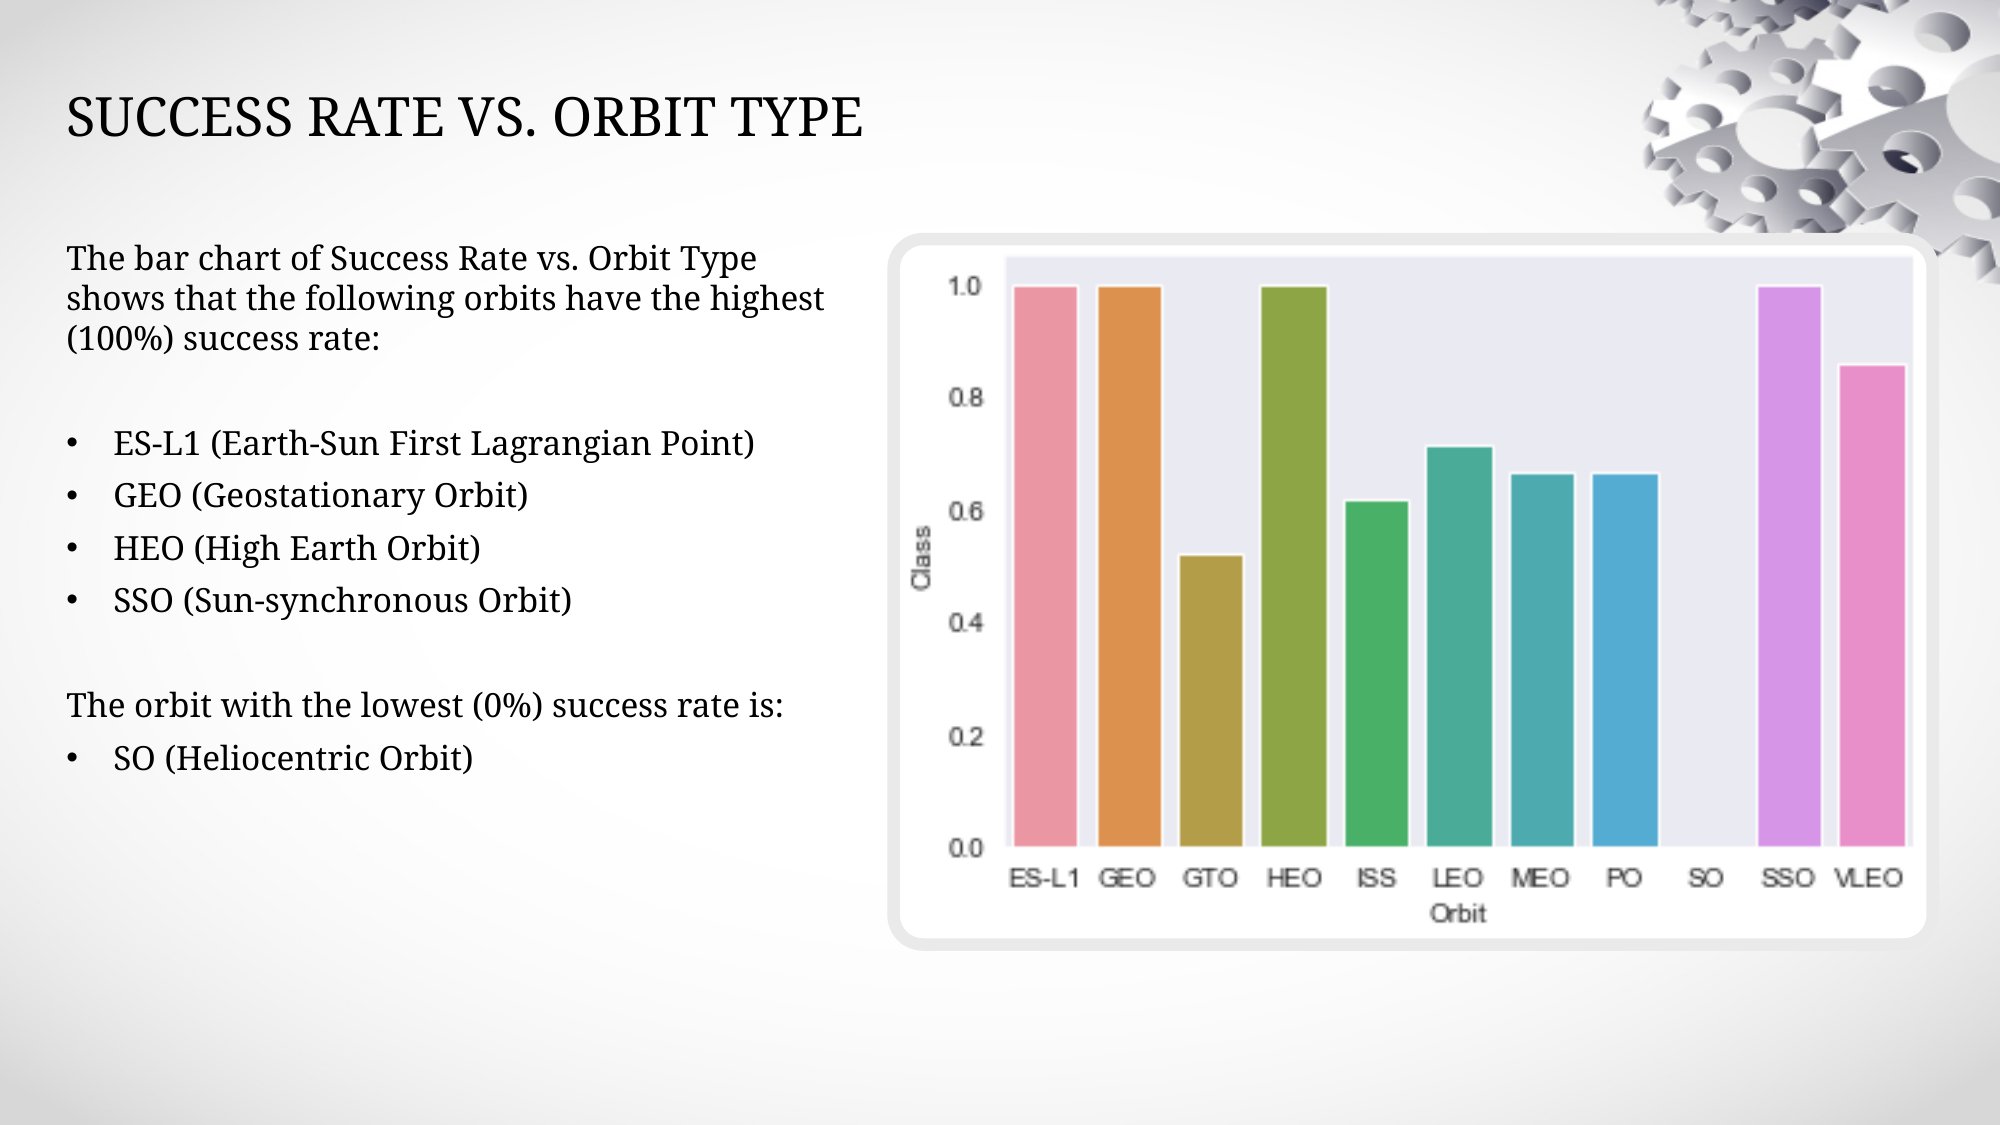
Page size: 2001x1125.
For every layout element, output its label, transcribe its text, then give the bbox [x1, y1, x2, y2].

text_box The bar chart of Success Rate vs. Orbit Type shows that the following orbits have the highest (100%) success rate: ES-L1 (Earth-Sun First Lagrangian Point) GEO (Geostationary Orbit) HEO (High Earth Orbit) SSO (Sun-synchronous Orbit) The orbit with the lowest (0%) success rate is: SO (Heliocentric Orbit) [66, 237, 835, 1050]
text_box Success Rate vs. Orbit Type [66, 30, 1863, 149]
picture [0, 0, 2000, 1125]
